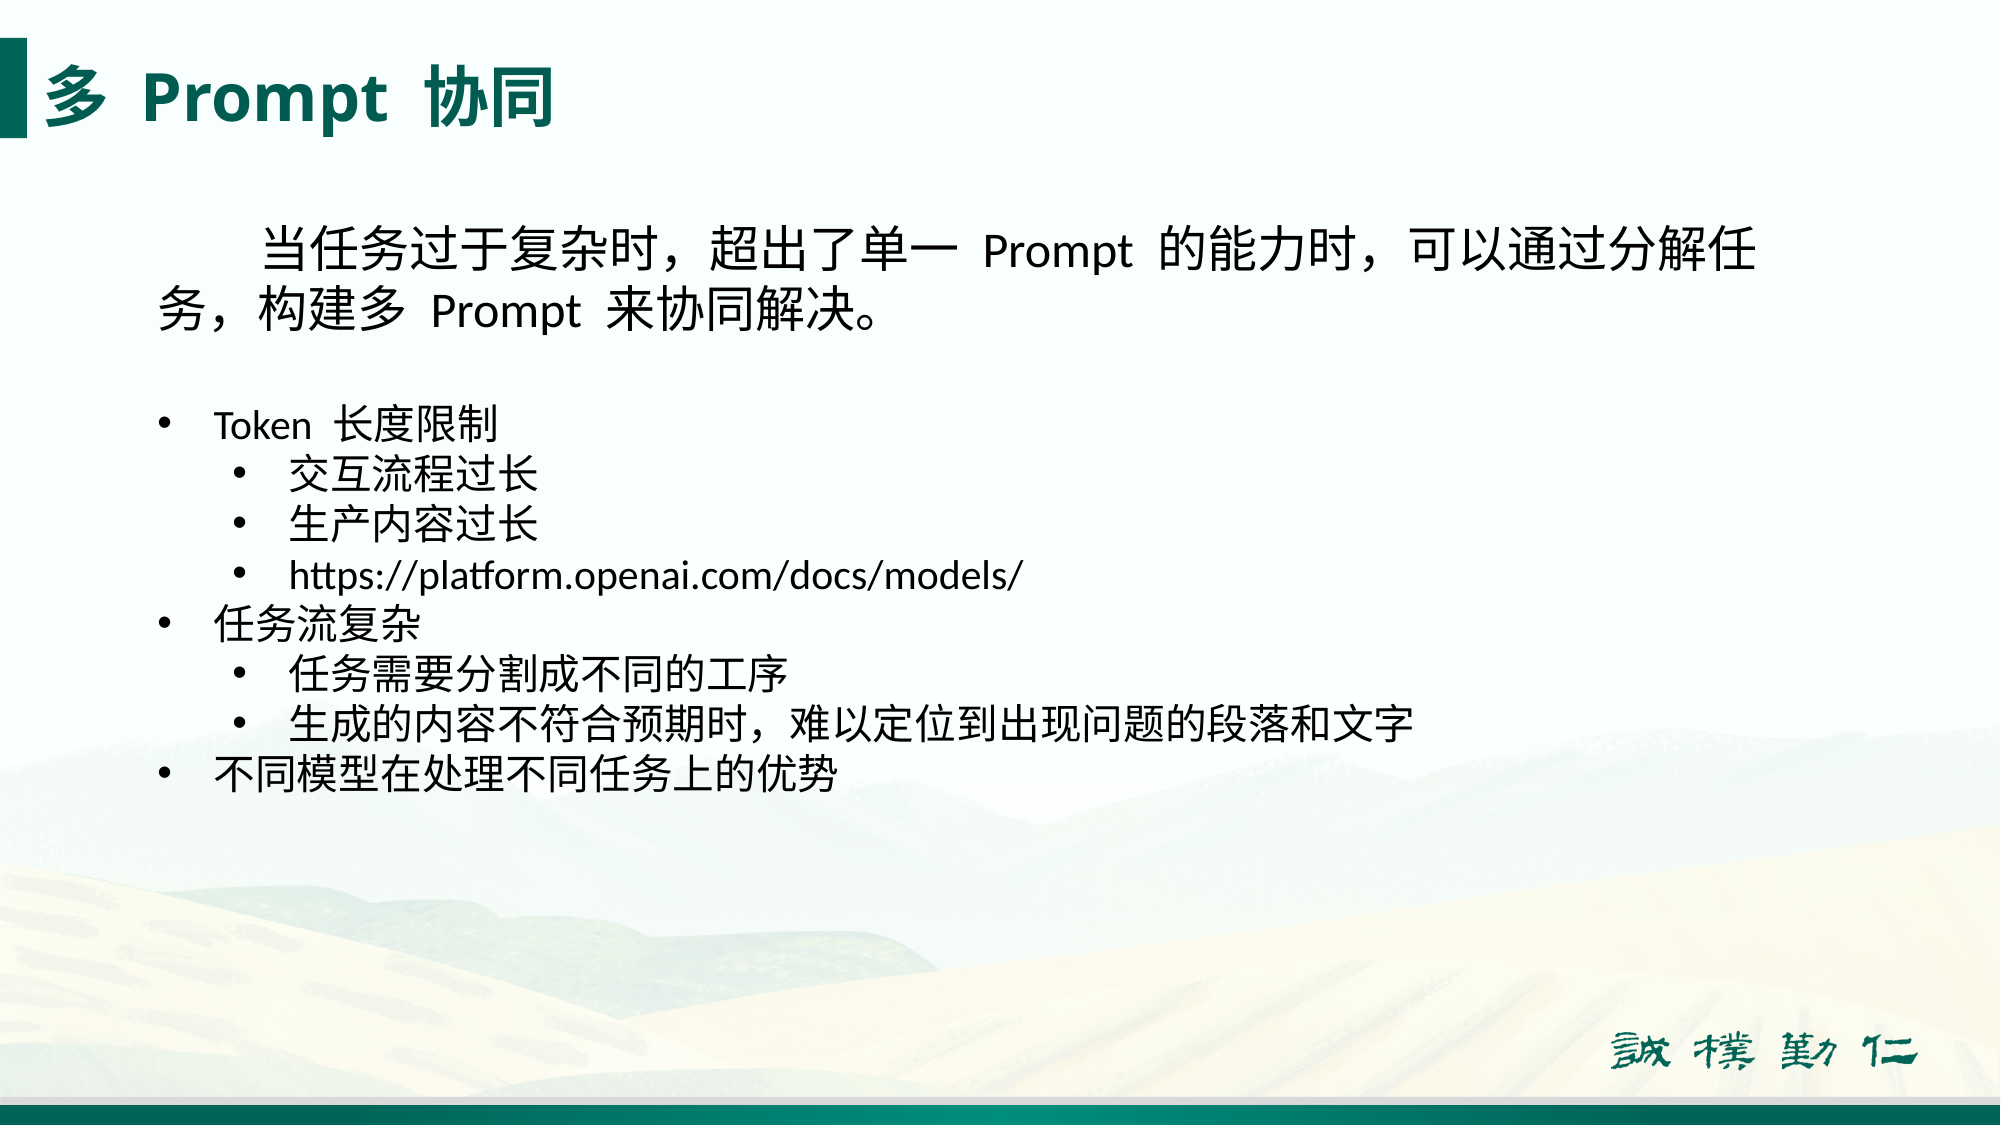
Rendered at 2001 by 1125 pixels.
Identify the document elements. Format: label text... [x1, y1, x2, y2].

text_box 多 Prompt 协同 [27, 56, 572, 143]
picture [1611, 1017, 1918, 1084]
text_box 当任务过于复杂时，超出了单一 Prompt 的能力时，可以通过分解任务，构建多 Prompt 来协同解决。 Token 长度限制 交互流程过长 生产内容过长 https://platform.openai.com/docs/models/ 任务流复杂 任务需要分割成不同的工序 生成的内容不符合预期时，难以定位到出现问题的段落和文字 不同模型在处理不同任务上的优势 [142, 210, 1816, 856]
